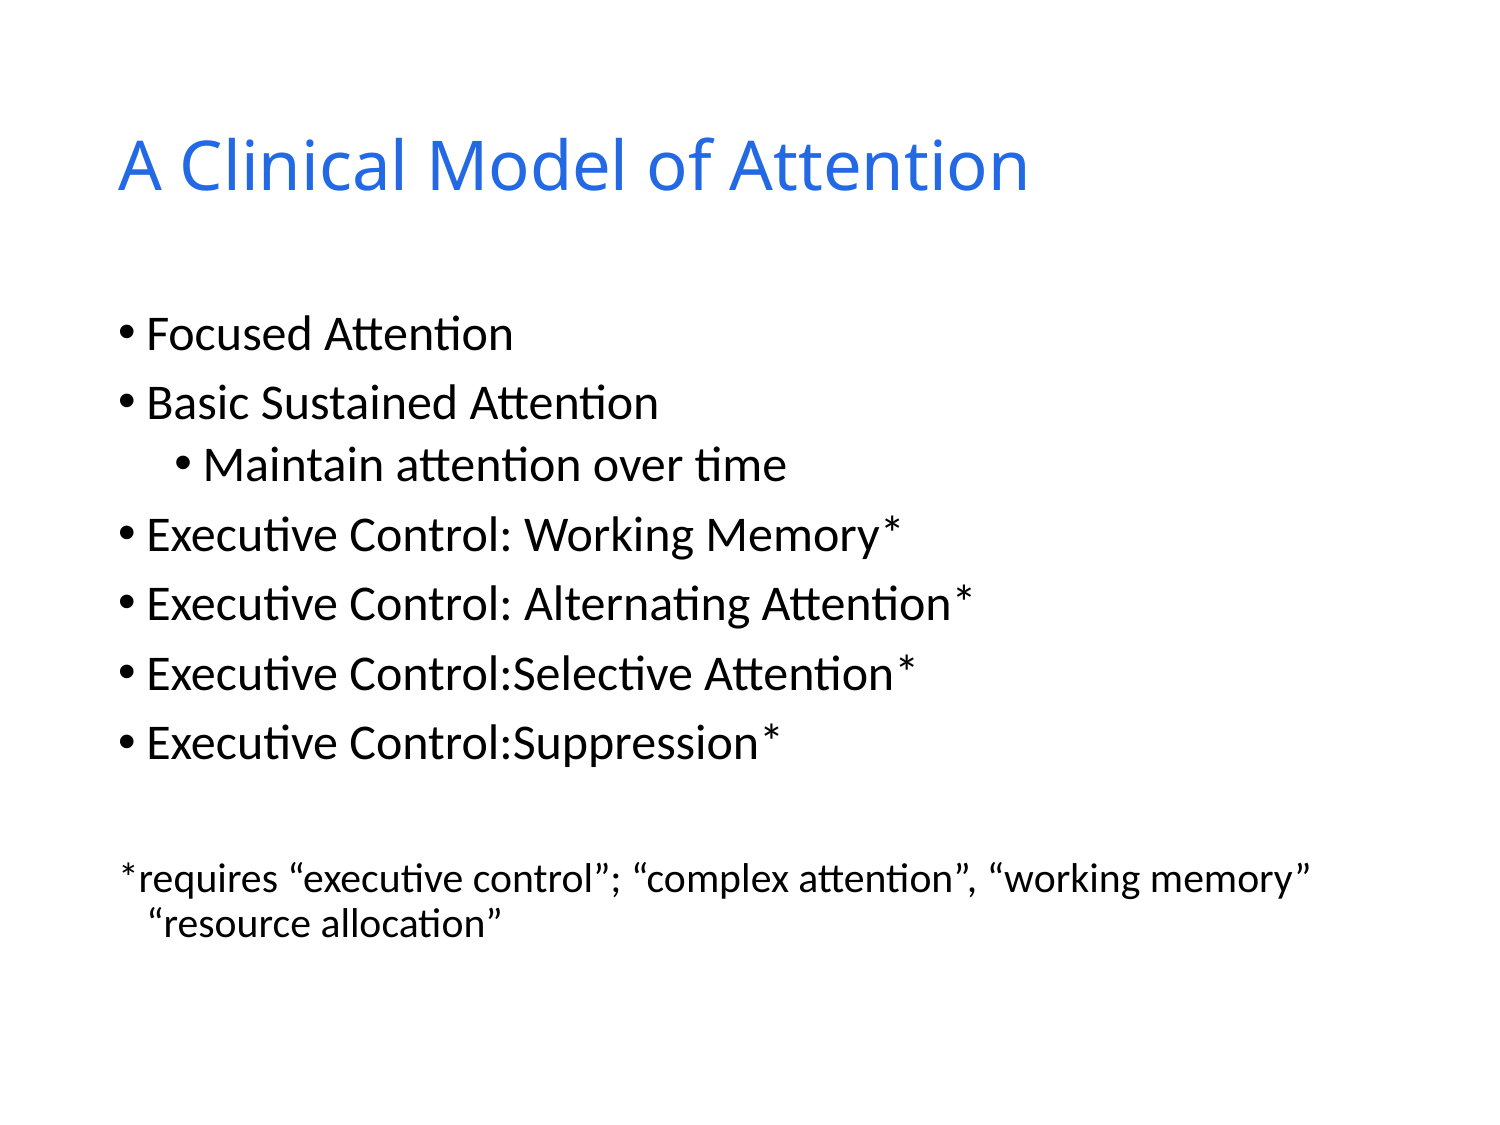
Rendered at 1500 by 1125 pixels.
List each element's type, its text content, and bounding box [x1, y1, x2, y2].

list Focused Attention Basic Sustained Attention Maintain attention over time Executive Control: Working Memory* Executive Control: Alternating Attention* Executive Control:Selective Attention* Executive Control:Suppression* *requires “executive control”; “complex attention”, “working memory” “resource allocation” [103, 299, 1397, 1014]
title A Clinical Model of Attention [103, 59, 1397, 278]
